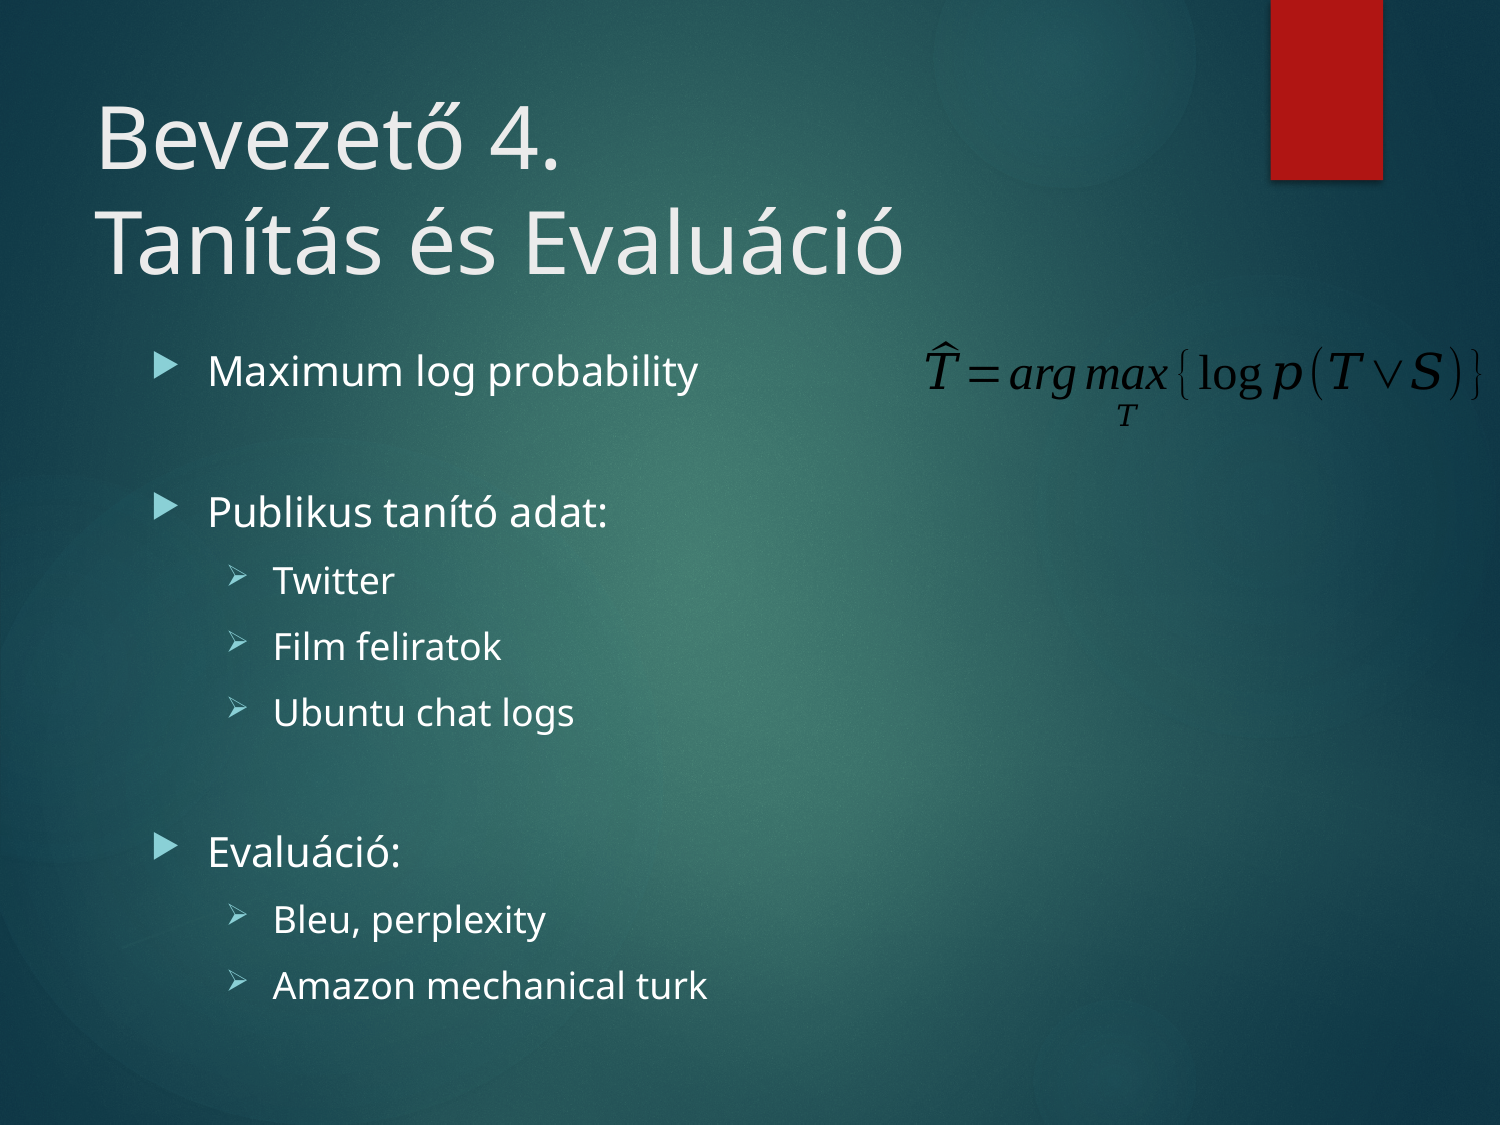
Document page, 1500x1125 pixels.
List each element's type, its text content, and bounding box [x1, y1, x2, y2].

title Bevezető 4. Tanítás és Evaluáció [79, 74, 1237, 304]
list Maximum log probability Publikus tanító adat: Twitter Film feliratok Ubuntu chat logs Evaluáció: Bleu, perplexity Amazon mechanical turk [135, 336, 1237, 1025]
